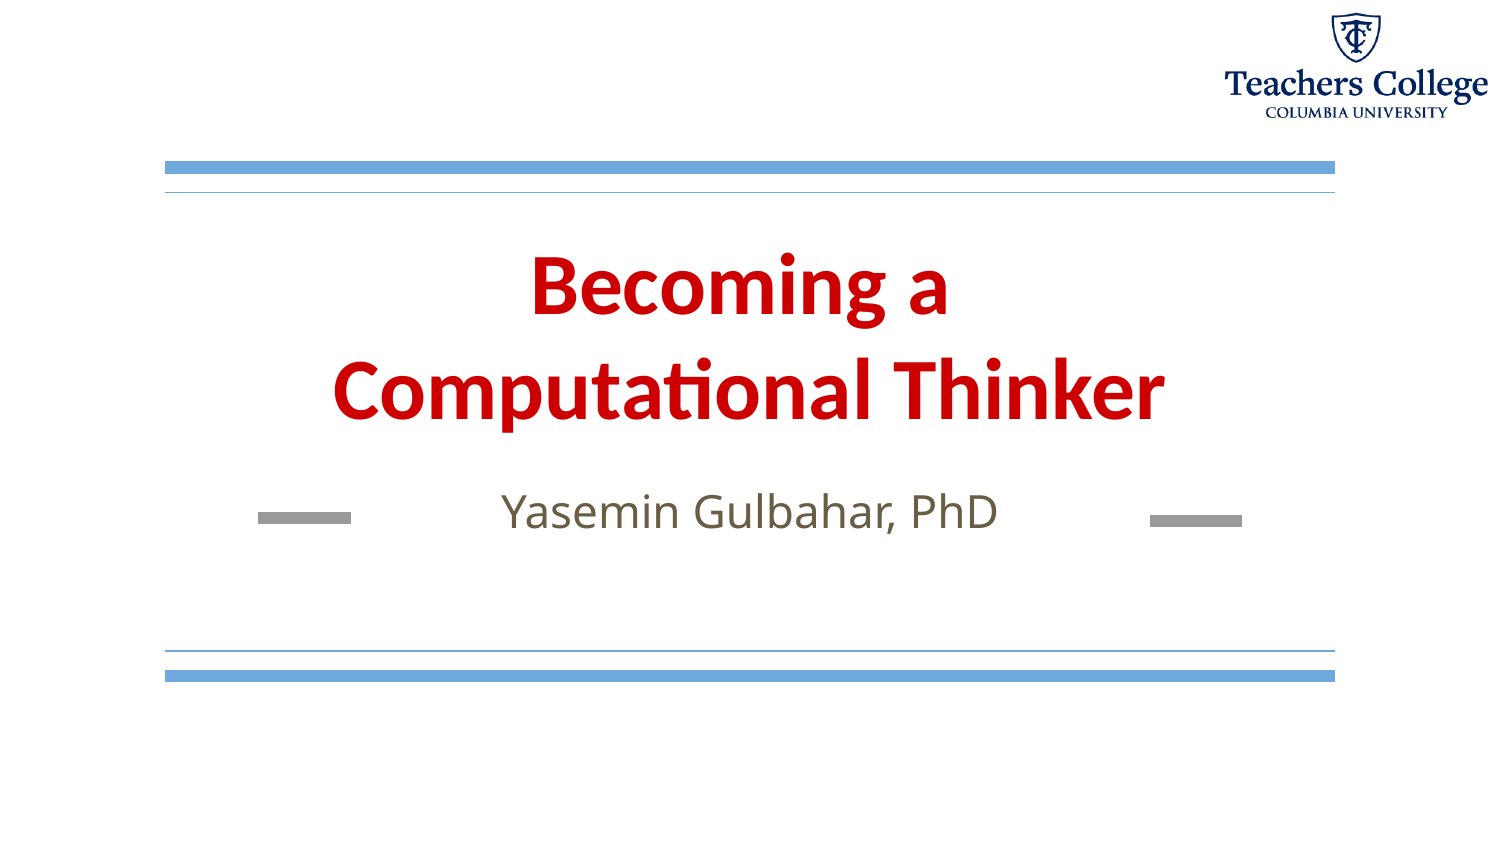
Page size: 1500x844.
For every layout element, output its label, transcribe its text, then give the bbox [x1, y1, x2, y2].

picture [1224, 12, 1488, 118]
title Becoming a Computational Thinker [164, 212, 1336, 453]
subtitle Yasemin Gulbahar, PhD [350, 467, 1150, 598]
